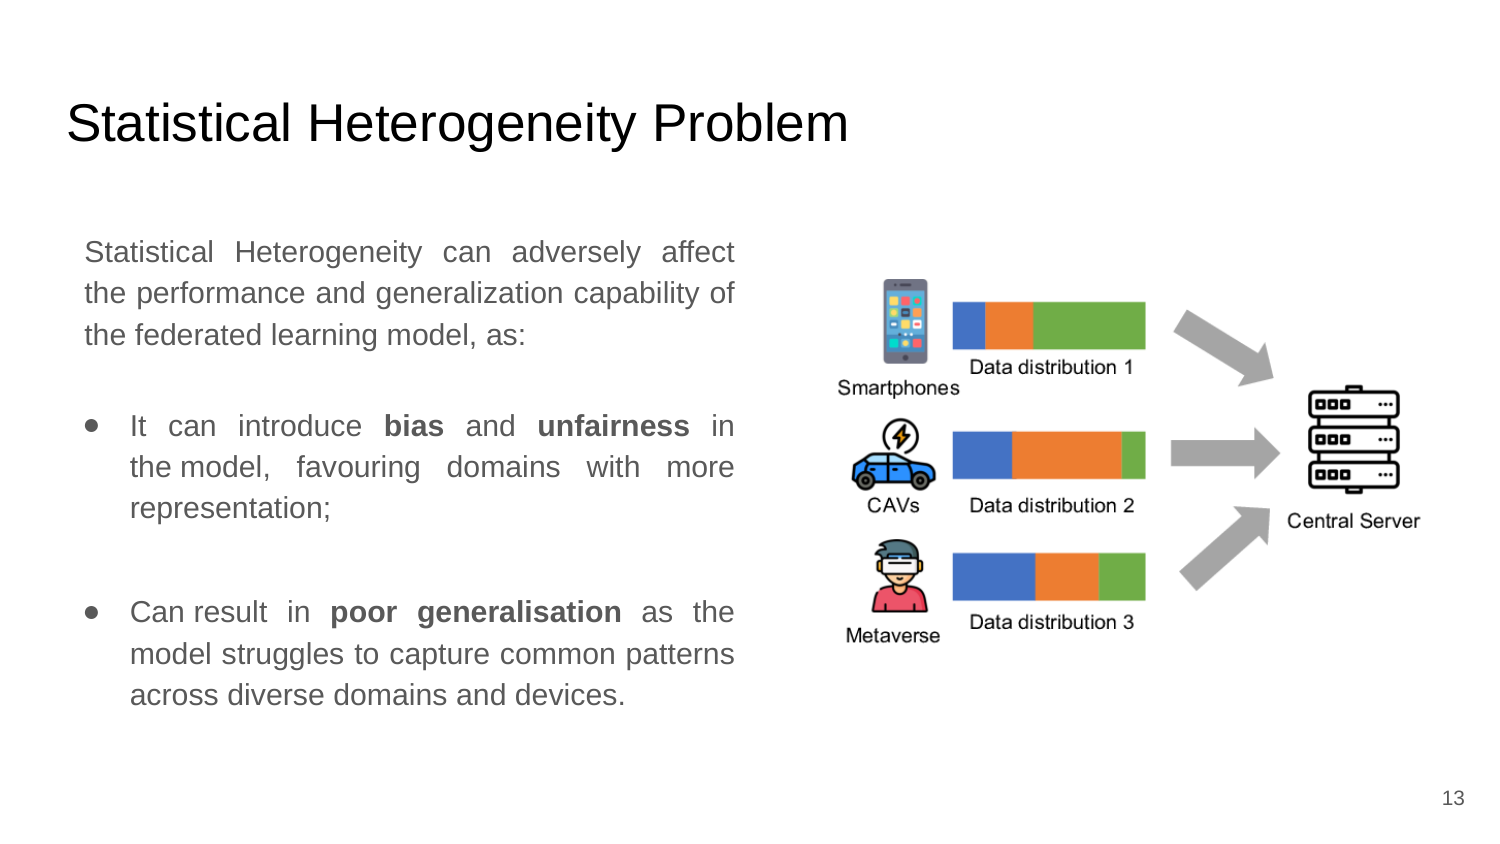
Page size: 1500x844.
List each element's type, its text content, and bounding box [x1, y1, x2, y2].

picture [824, 278, 1436, 661]
slide_number 13 [1389, 764, 1480, 830]
title Statistical Heterogeneity Problem [51, 72, 1449, 167]
list Statistical Heterogeneity can adversely affect the performance and generalization capability of the federated learning model, as: It can introduce bias and unfairness in the model, favouring domains with more representation; Can result in poor generalisation as the model struggles to capture common patterns across diverse domains and devices. [51, 189, 750, 750]
